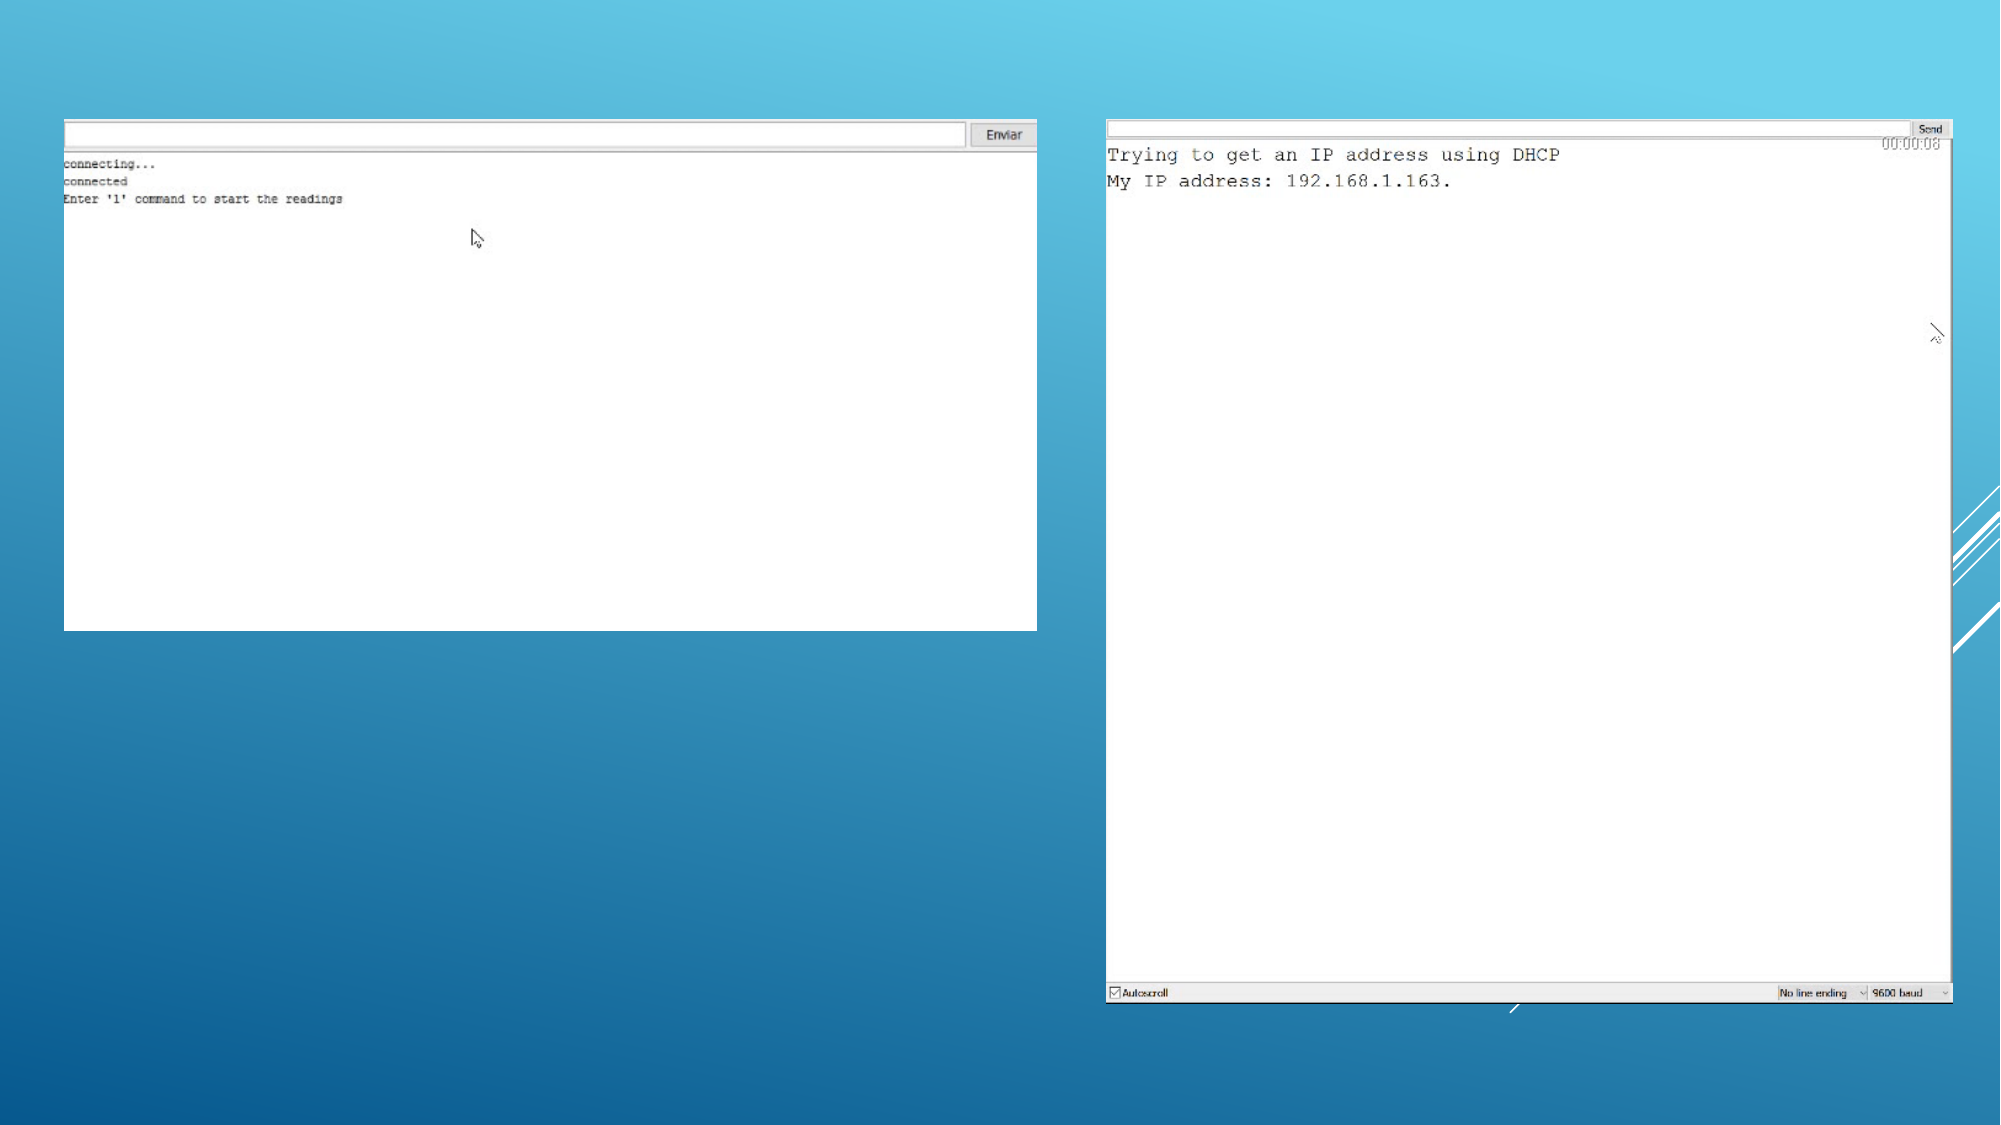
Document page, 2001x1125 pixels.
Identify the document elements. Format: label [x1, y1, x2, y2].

list [63, 118, 1038, 632]
text_box [1105, 118, 1954, 1005]
